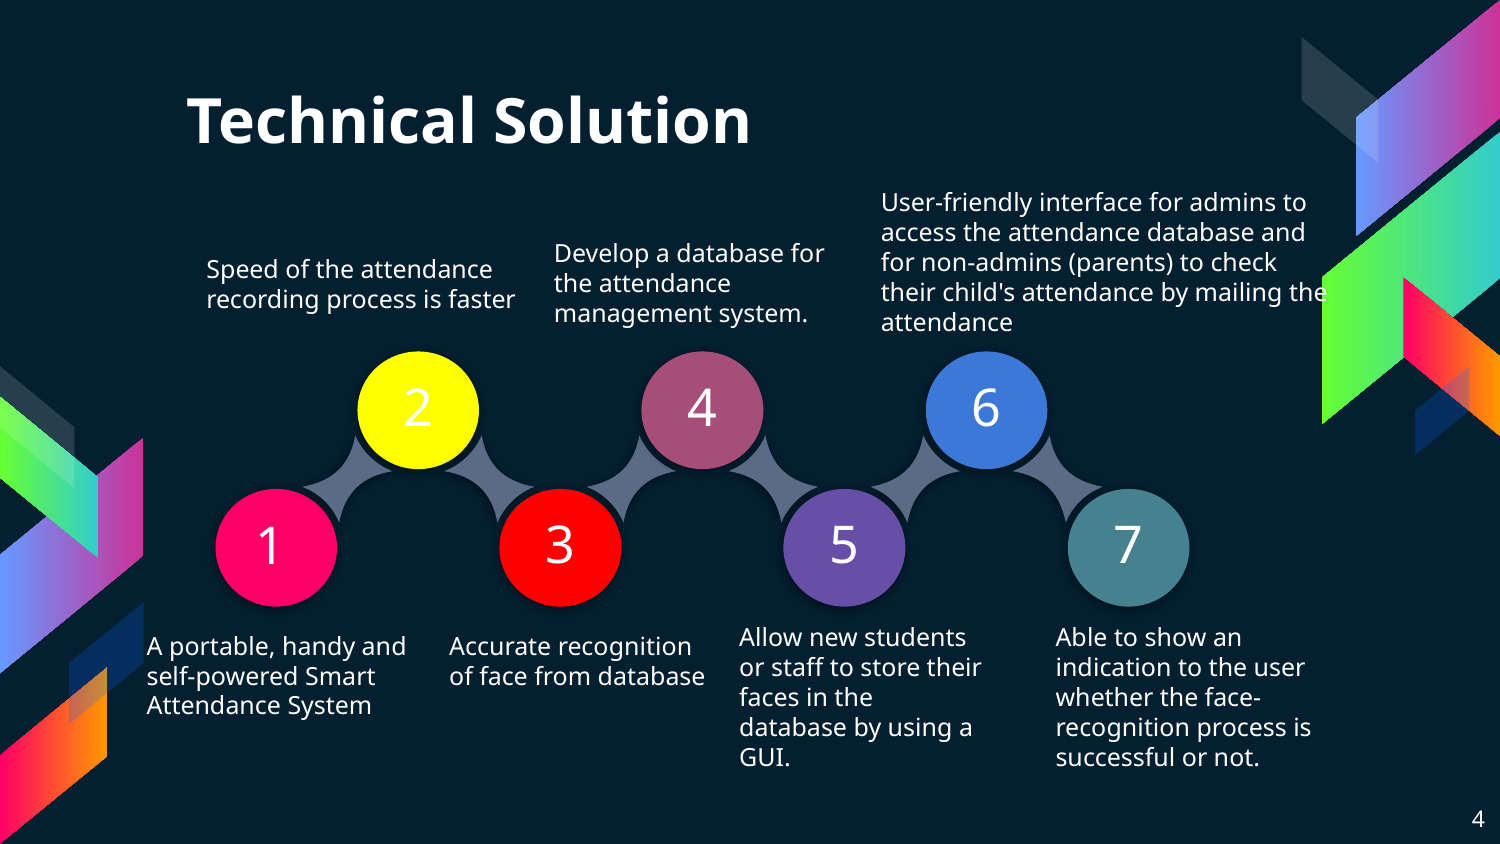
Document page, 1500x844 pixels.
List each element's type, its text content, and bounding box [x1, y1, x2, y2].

text_box User-friendly interface for admins to access the attendance database and for non-admins (parents) to check their child's attendance by mailing the attendance [865, 171, 1348, 353]
slide_number ‹#› [1403, 789, 1500, 844]
text_box Develop a database for the attendance management system. [539, 222, 865, 349]
text_box Speed of the attendance recording process is faster [191, 238, 538, 343]
text_box A portable, handy and self-powered Smart Attendance System [131, 615, 435, 790]
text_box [215, 351, 1190, 607]
text_box Accurate recognition of face from database [434, 616, 724, 720]
text_box Able to show an indication to the user whether the face- recognition process is successful or not. [1040, 606, 1368, 751]
title Technical Solution [171, 67, 1152, 172]
text_box Allow new students or staff to store their faces in the database by using a GUI. [724, 616, 1002, 767]
